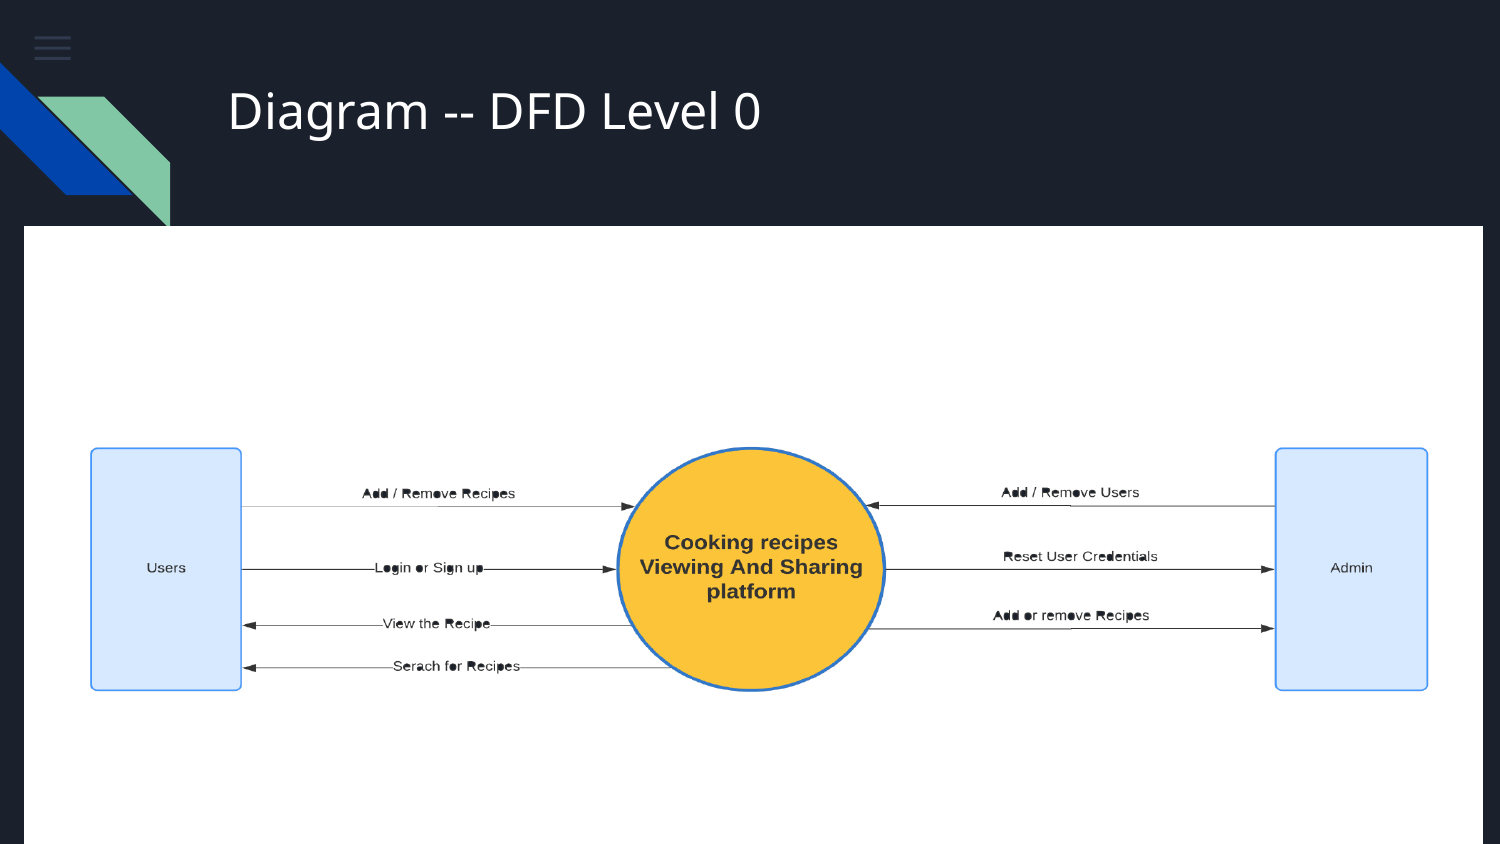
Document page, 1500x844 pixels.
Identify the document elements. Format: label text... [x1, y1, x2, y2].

title Diagram -- DFD Level 0 [212, 64, 1368, 215]
picture [24, 226, 1484, 844]
